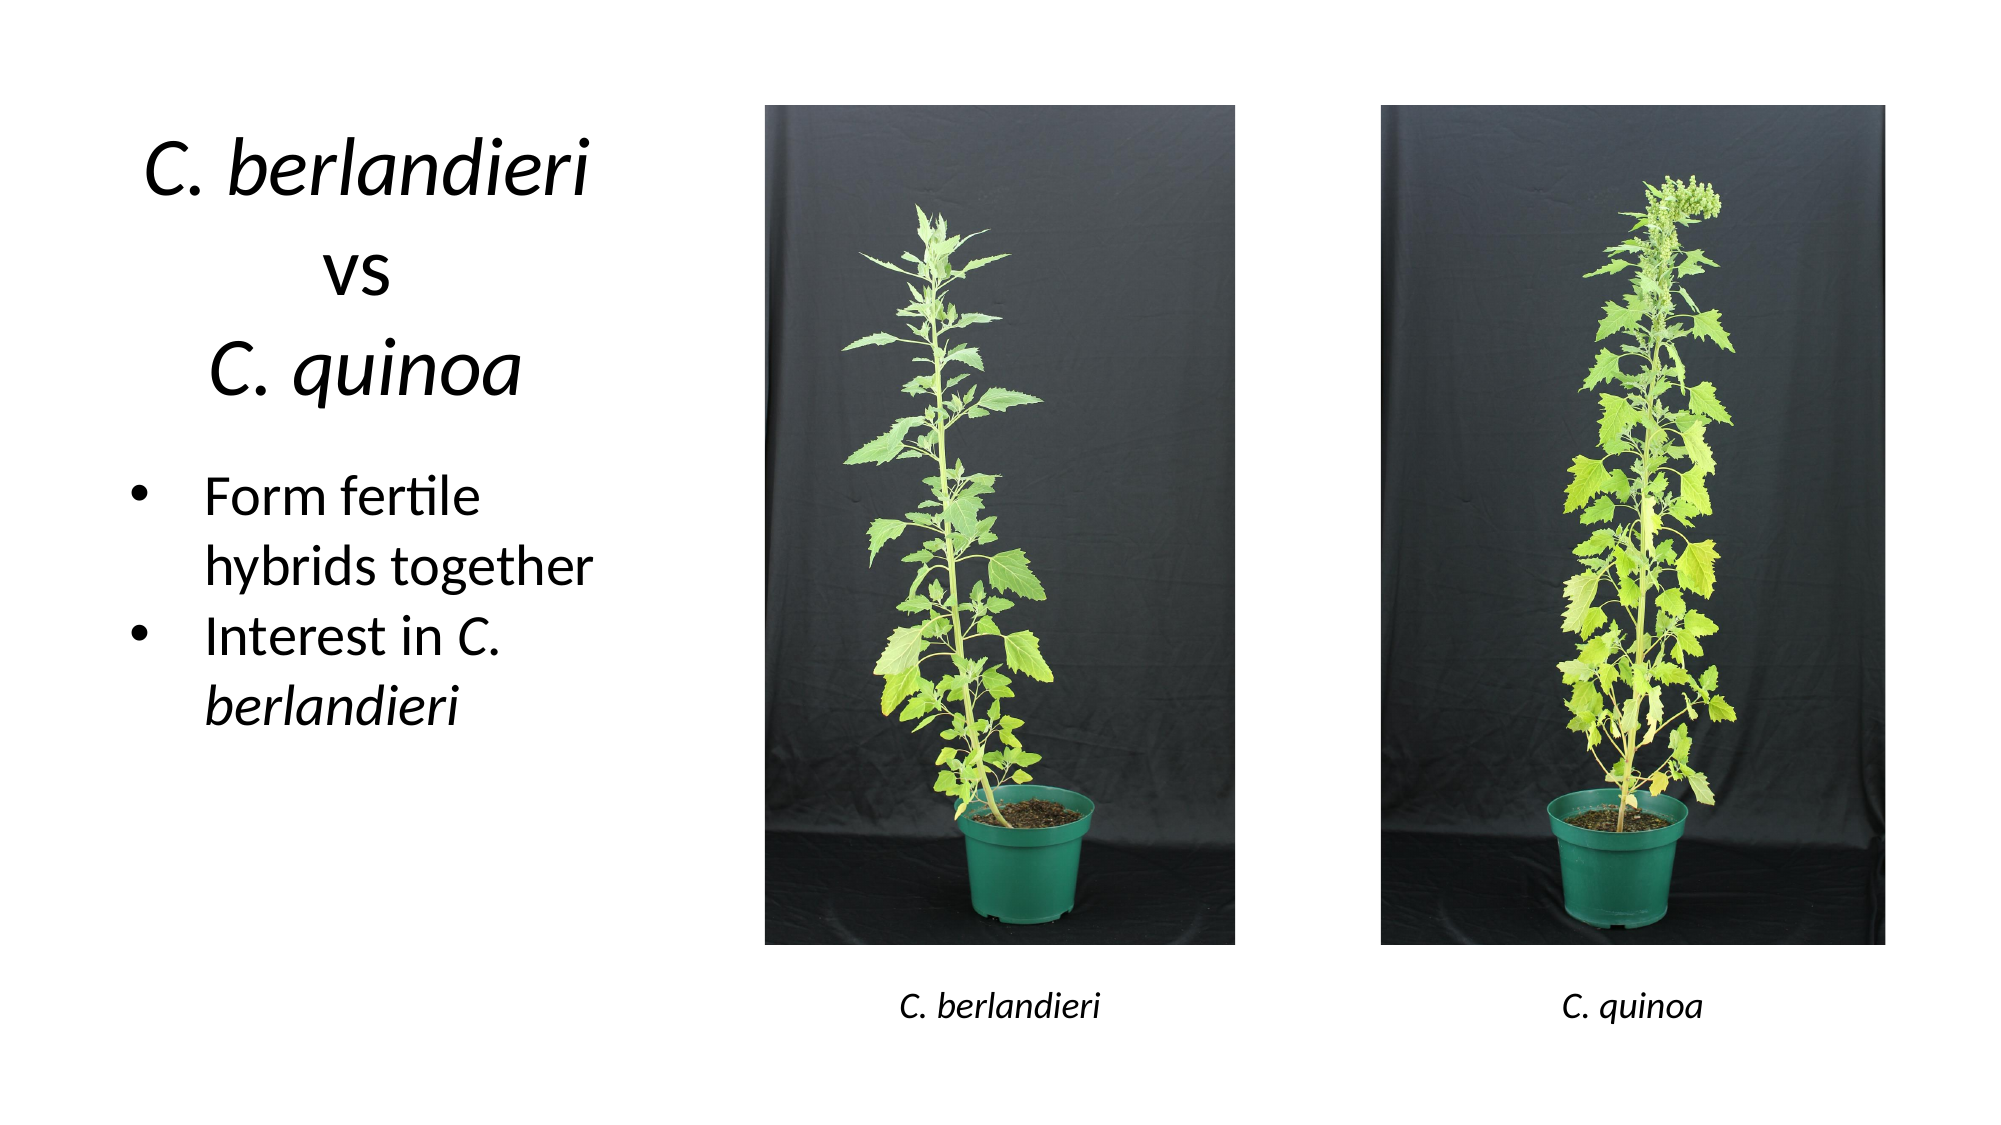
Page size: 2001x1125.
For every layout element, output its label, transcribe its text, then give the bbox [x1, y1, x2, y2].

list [1380, 104, 1886, 945]
text_box C. quinoa [1380, 974, 1886, 1034]
text_box C. berlandieri vs C. quinoa Form fertile hybrids together Interest in C. berlandieri [114, 104, 620, 745]
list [764, 104, 1236, 945]
text_box C. berlandieri [764, 974, 1236, 1034]
